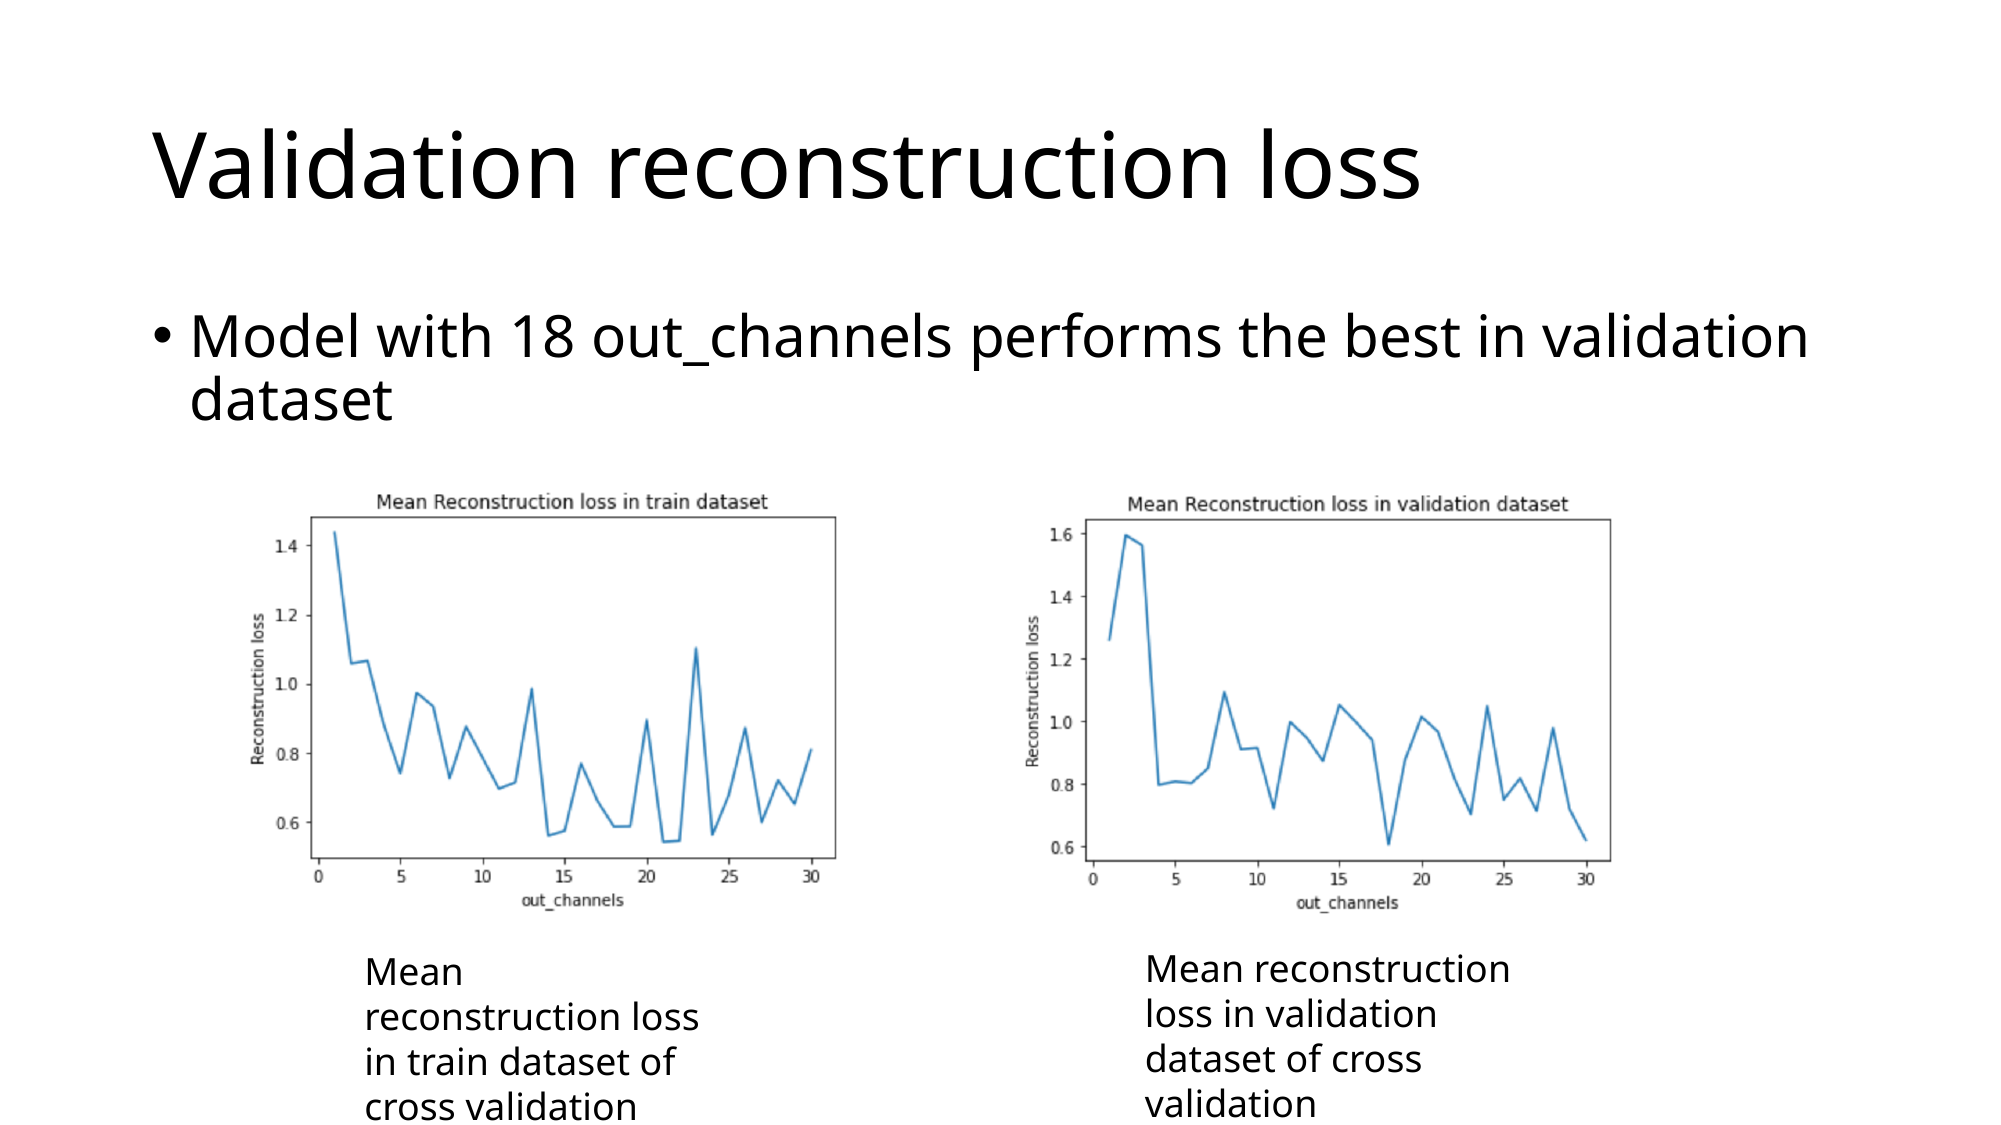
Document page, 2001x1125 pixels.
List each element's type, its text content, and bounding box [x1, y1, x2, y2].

picture [235, 484, 915, 915]
picture [1012, 481, 1686, 927]
text_box Mean reconstruction loss in validation dataset of cross validation [1130, 937, 1569, 1125]
text_box Mean reconstruction loss in train dataset of cross validation [349, 940, 741, 1125]
title Validation reconstruction loss [137, 59, 1863, 278]
list Model with 18 out_channels performs the best in validation dataset [137, 299, 1863, 1014]
